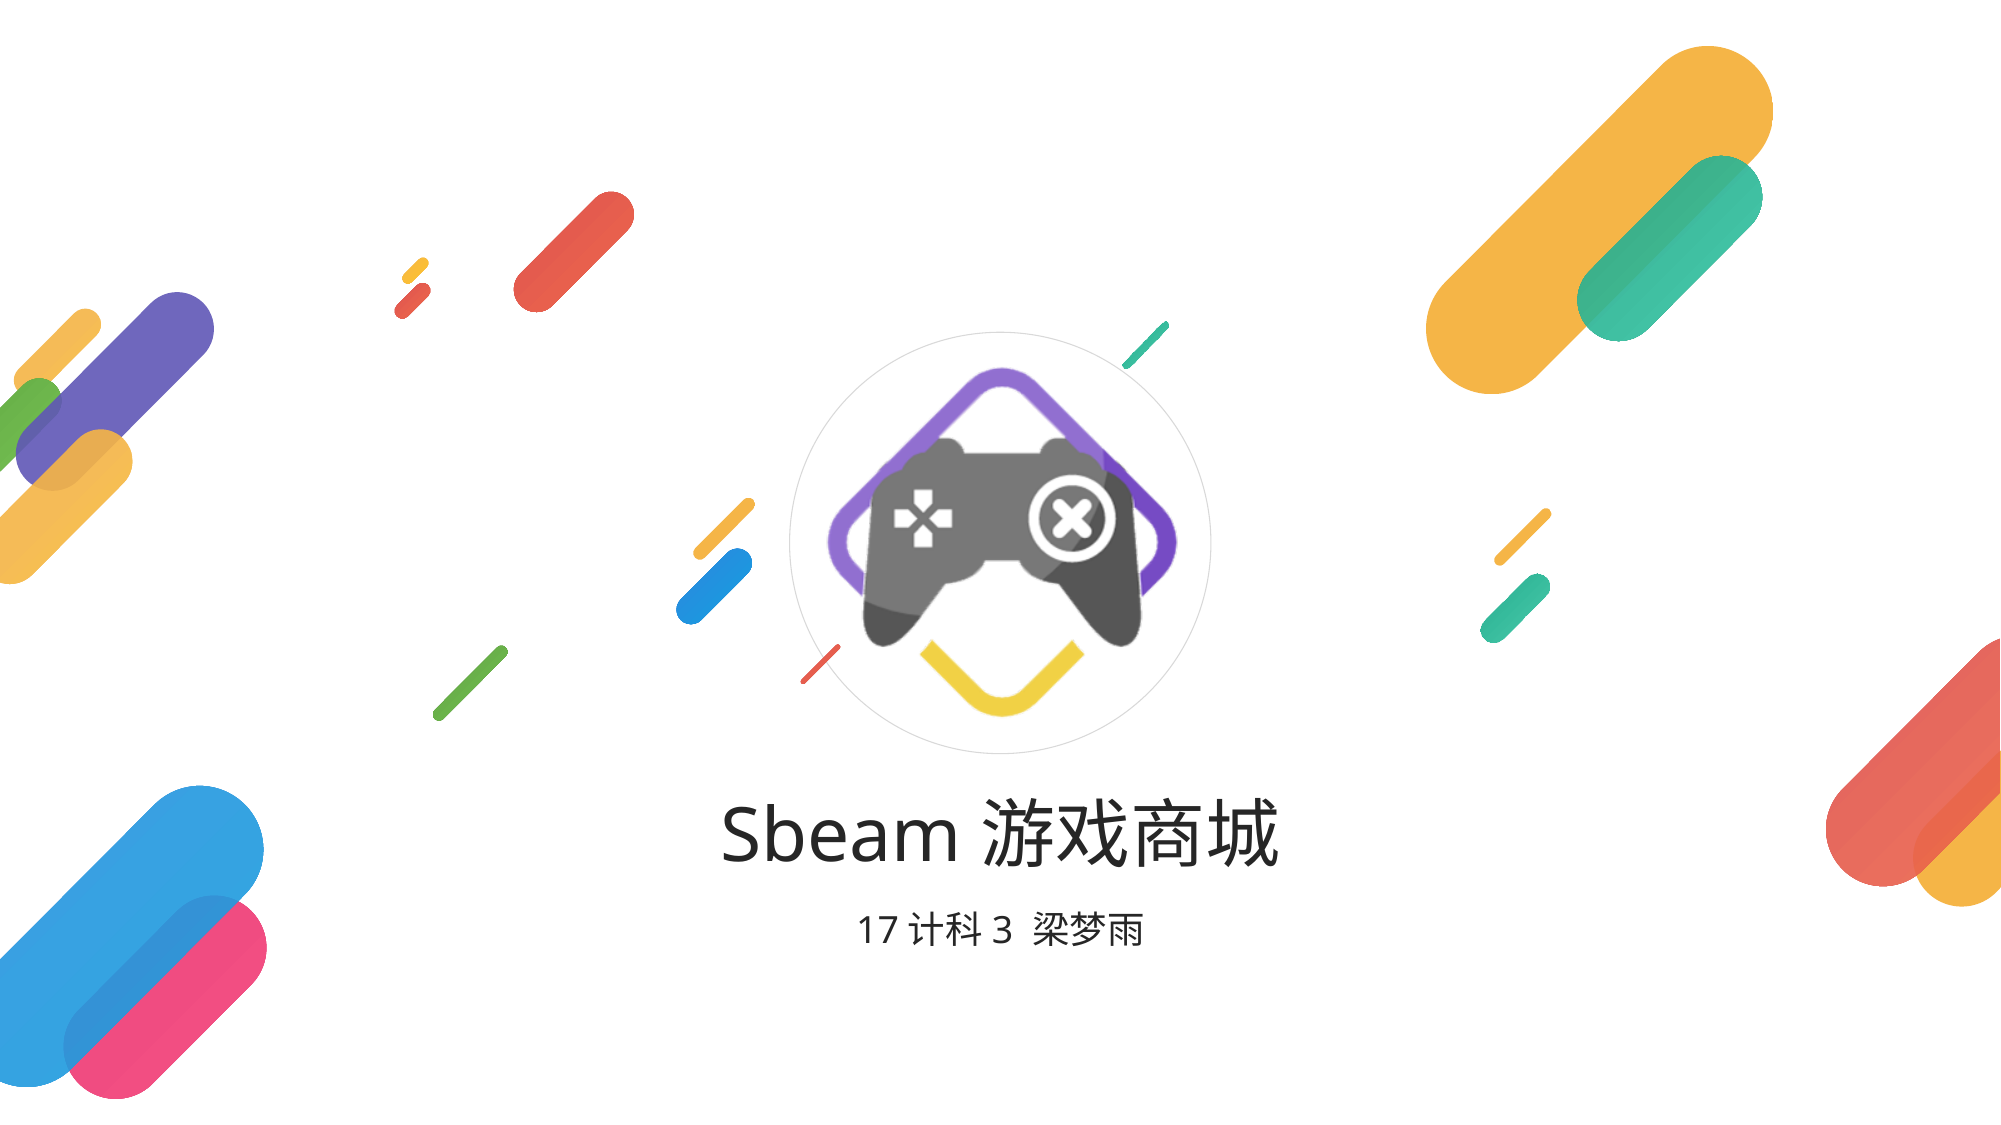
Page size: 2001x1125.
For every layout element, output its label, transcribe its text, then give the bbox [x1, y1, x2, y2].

text_box [675, 547, 753, 626]
text_box [692, 495, 756, 561]
text_box 17计科3 梁梦雨 [841, 876, 1160, 959]
text_box [1479, 572, 1551, 644]
text_box [1425, 44, 1775, 396]
text_box [14, 291, 215, 485]
text_box [512, 190, 635, 314]
text_box [1576, 154, 1764, 343]
picture [763, 300, 1244, 781]
text_box [1493, 507, 1553, 567]
text_box [69, 901, 268, 1100]
text_box [1825, 637, 2000, 888]
text_box [1916, 795, 2000, 908]
text_box [393, 282, 432, 320]
text_box [12, 307, 102, 390]
text_box [432, 644, 509, 722]
text_box [0, 428, 134, 586]
text_box Sbeam游戏商城 [705, 778, 1295, 884]
text_box [401, 256, 430, 285]
text_box [0, 784, 265, 1088]
text_box [0, 377, 61, 473]
